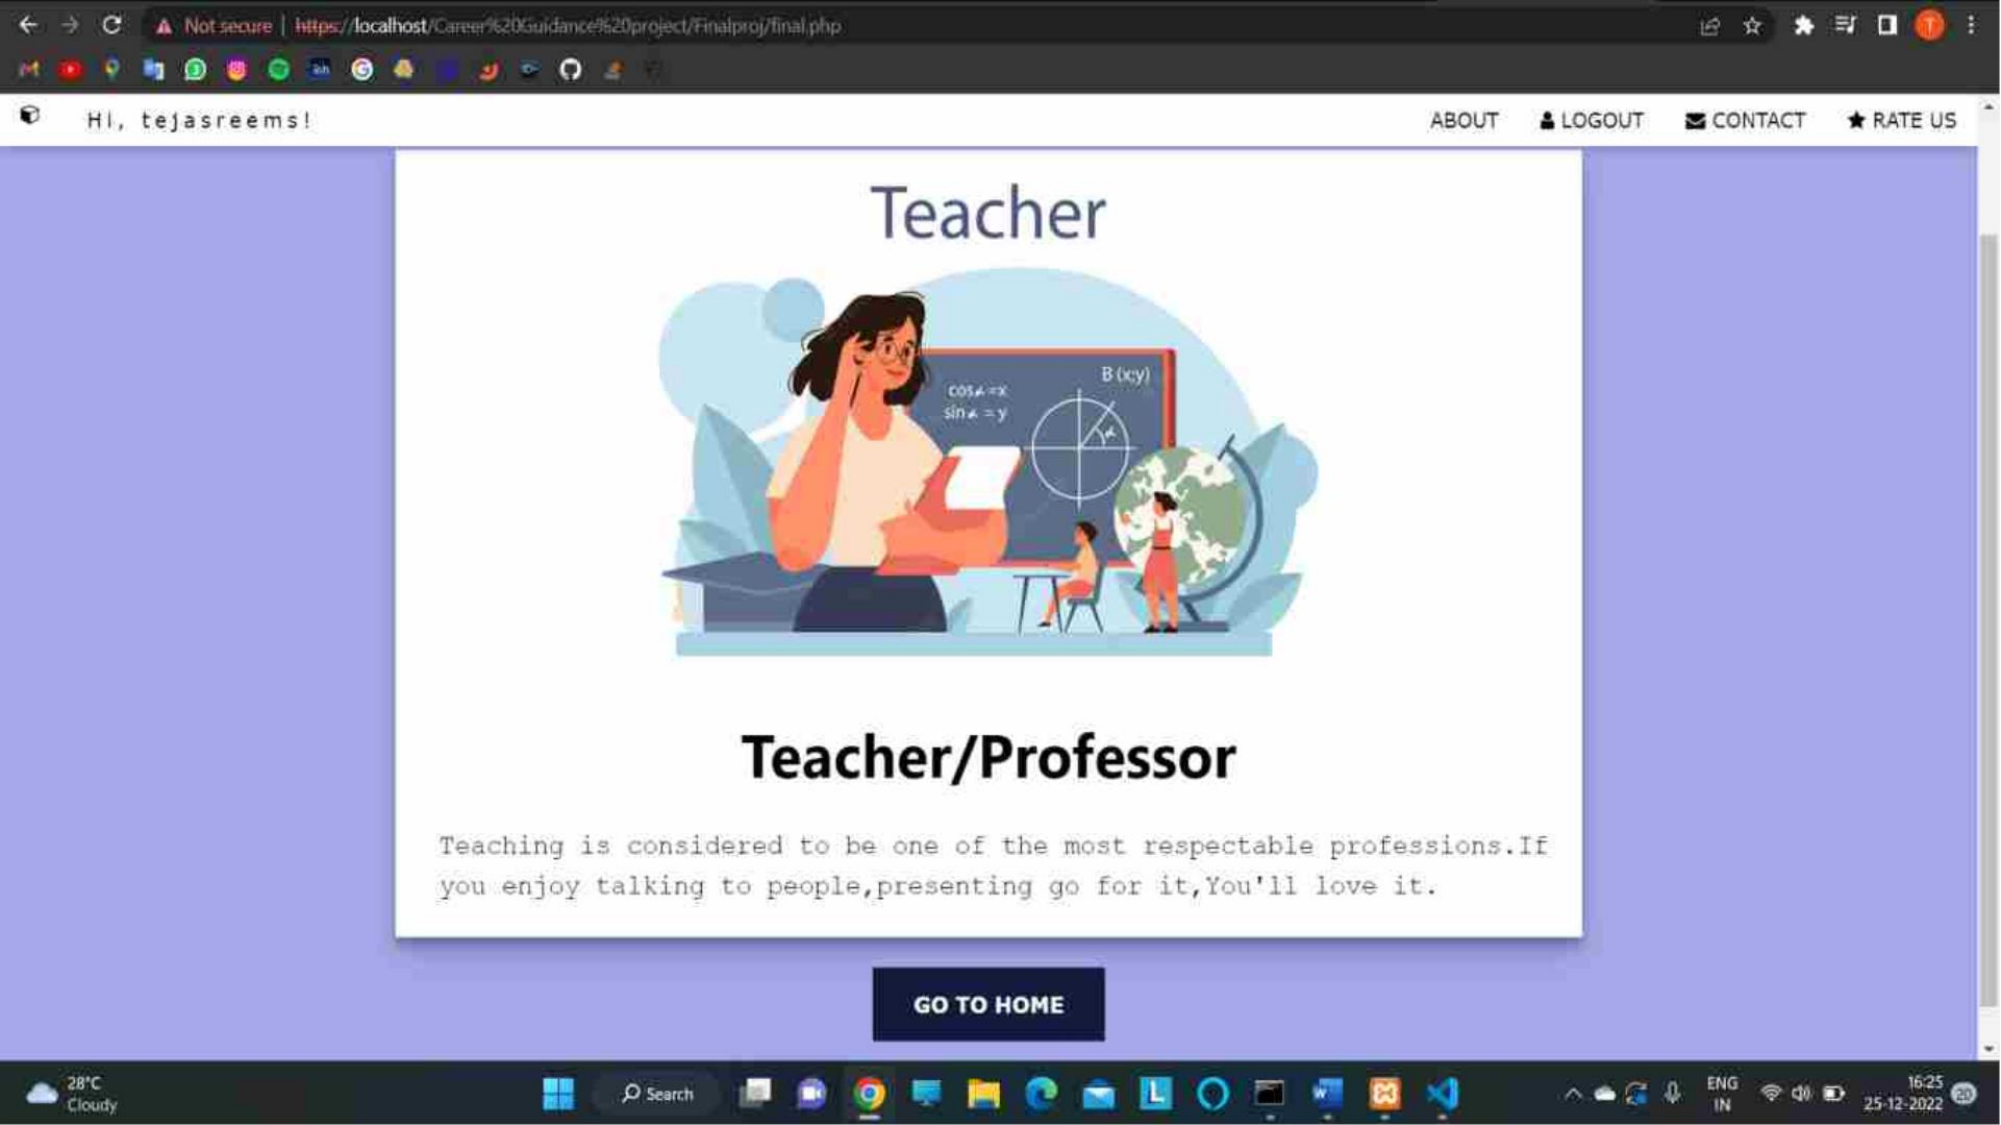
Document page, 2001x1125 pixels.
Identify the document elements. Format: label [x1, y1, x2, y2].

text_box [0, 0, 2000, 1125]
